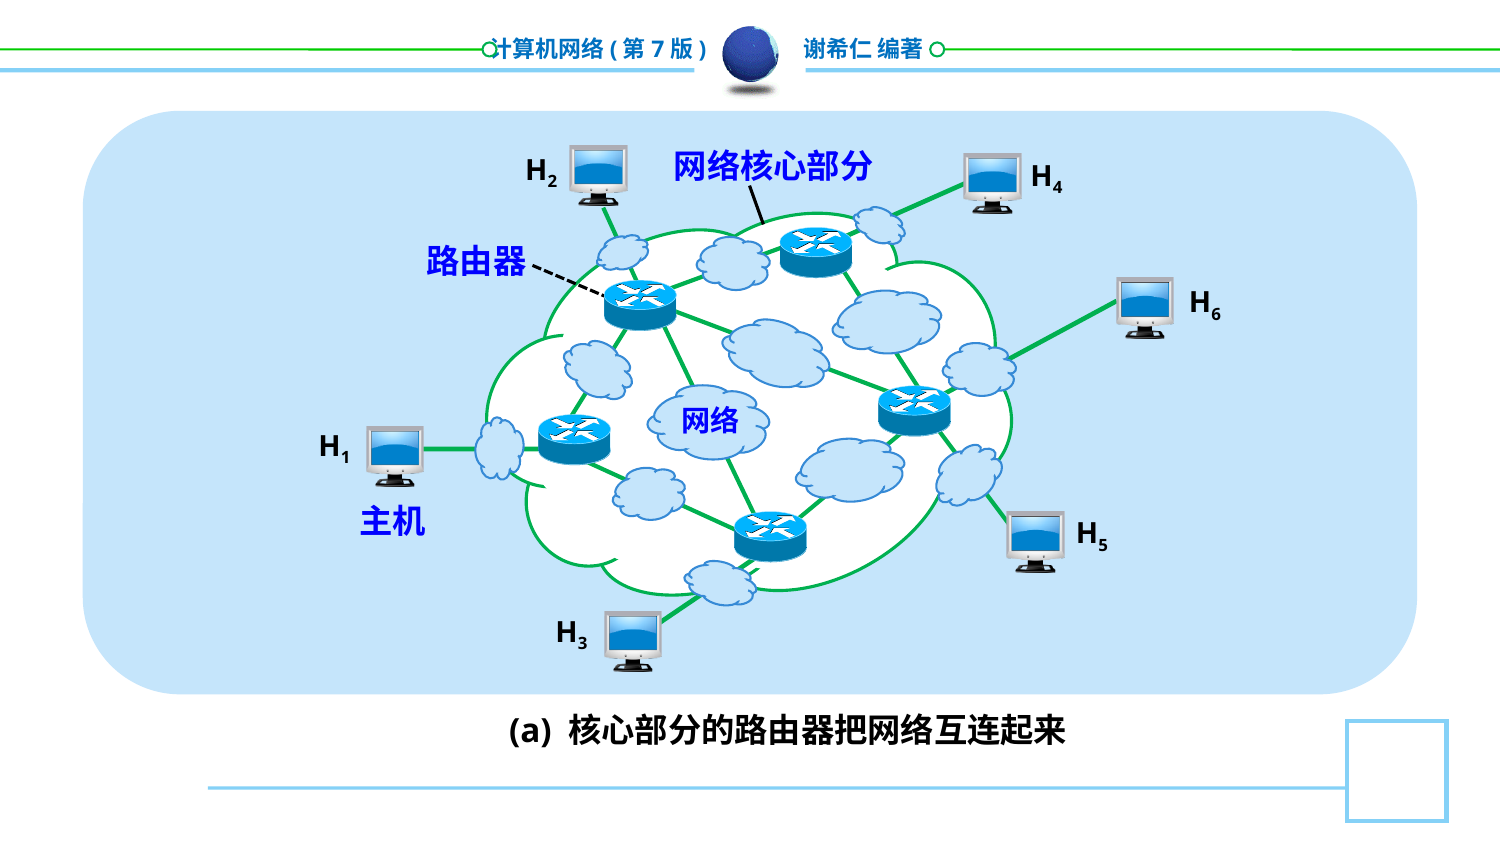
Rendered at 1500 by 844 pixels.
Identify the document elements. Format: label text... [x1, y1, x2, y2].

picture [720, 24, 780, 100]
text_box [300, 137, 1239, 675]
text_box [80, 108, 1420, 697]
text_box (a) 核心部分的路由器把网络互连起来 [454, 701, 1122, 757]
